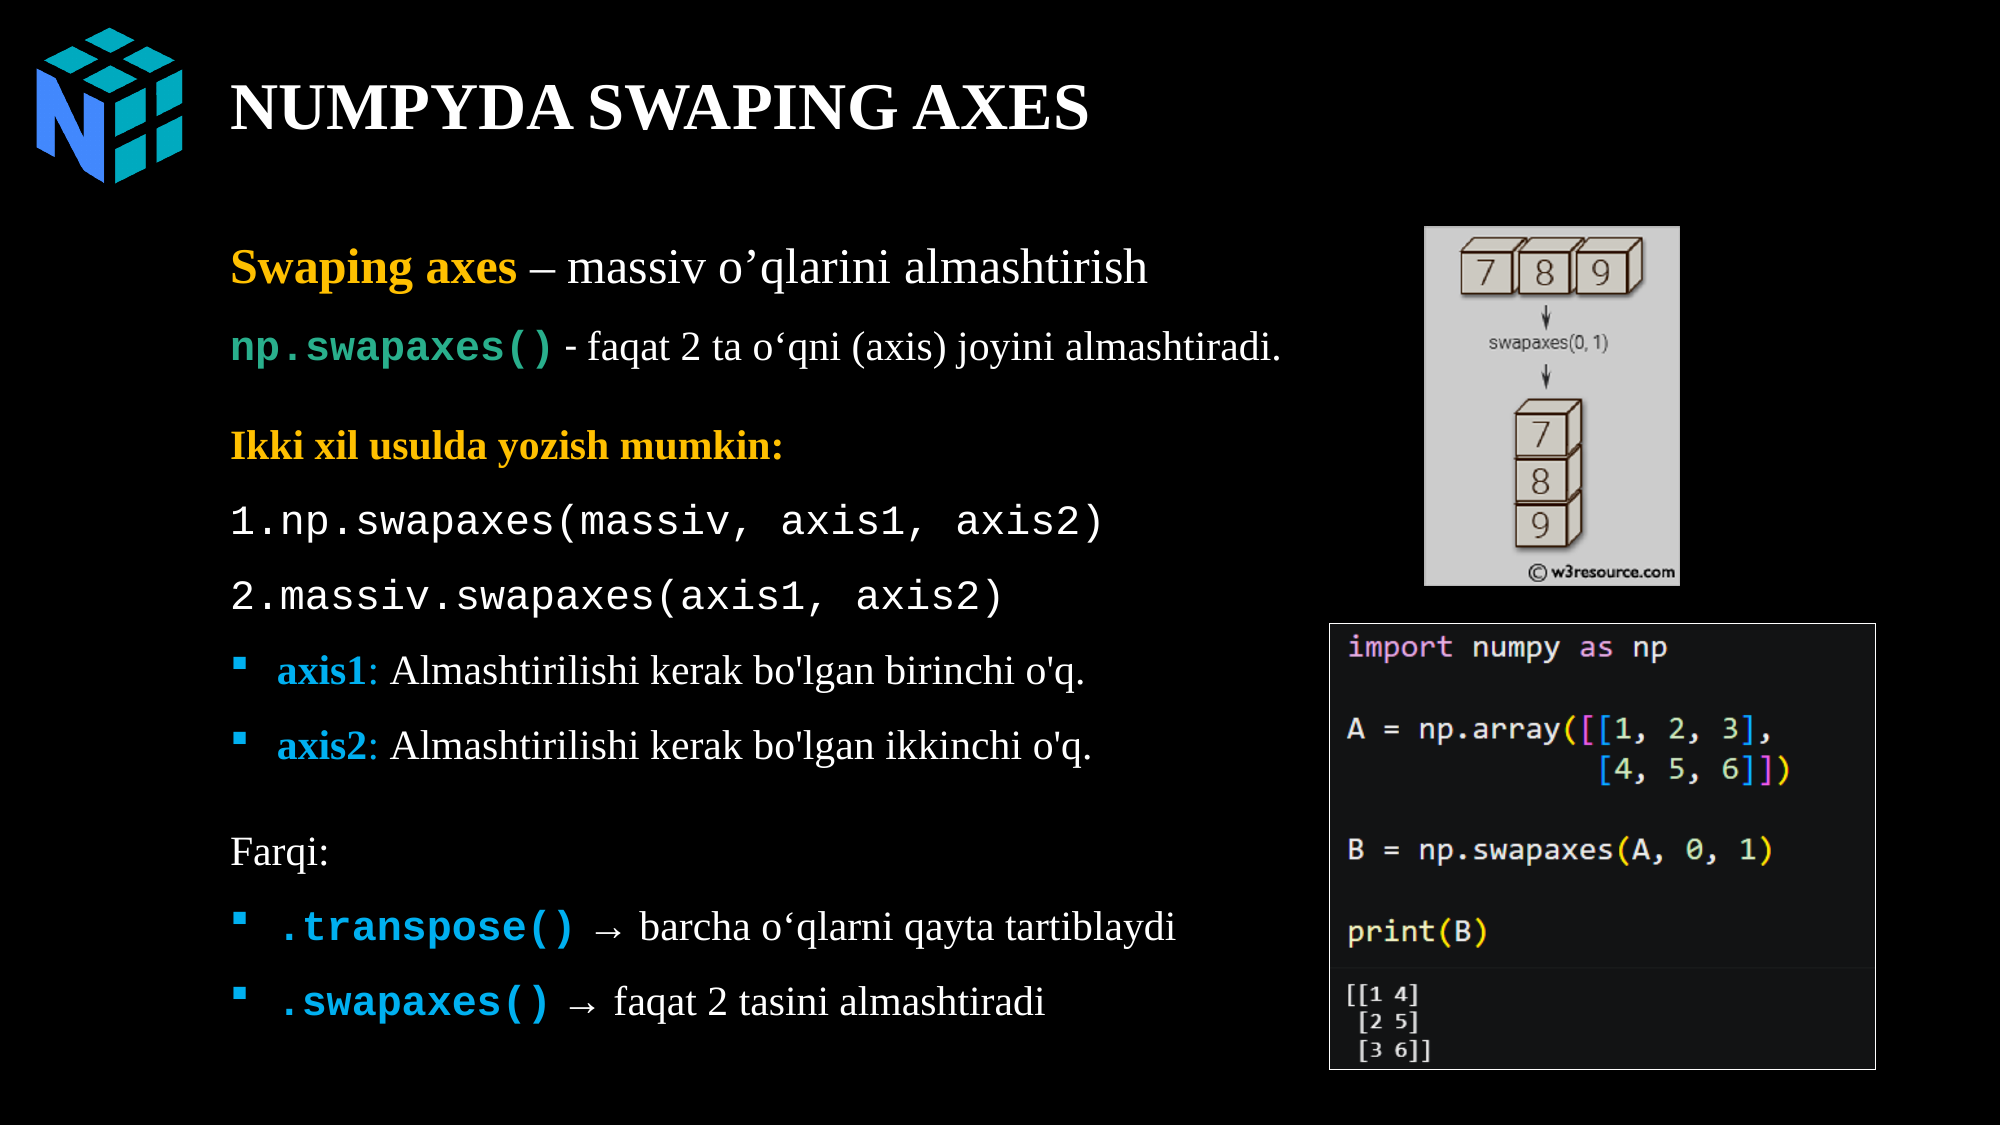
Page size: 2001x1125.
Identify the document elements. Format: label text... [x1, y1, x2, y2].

text_box NUMPYDA SWAPING AXES [215, 55, 1589, 151]
text_box Farqi: .transpose() → barcha o‘qlarni qayta tartiblaydi .swapaxes() → faqat 2 tasini almashtiradi [215, 791, 1216, 1032]
picture [1424, 226, 1680, 586]
text_box Swaping axes – massiv o’qlarini almashtirish [215, 226, 1171, 302]
picture [1329, 623, 1876, 1070]
picture [17, 12, 201, 196]
text_box Ikki xil usulda yozish mumkin: np.swapaxes(massiv, axis1, axis2) massiv.swapaxes(axis1, axis2) axis1: Almashtirilishi kerak bo'lgan birinchi o'q. axis2: Almashtirilishi kerak bo'lgan ikkinchi o'q. [215, 385, 1216, 776]
text_box np.swapaxes() - faqat 2 ta o‘qni (axis) joyini almashtiradi. [215, 311, 1395, 377]
